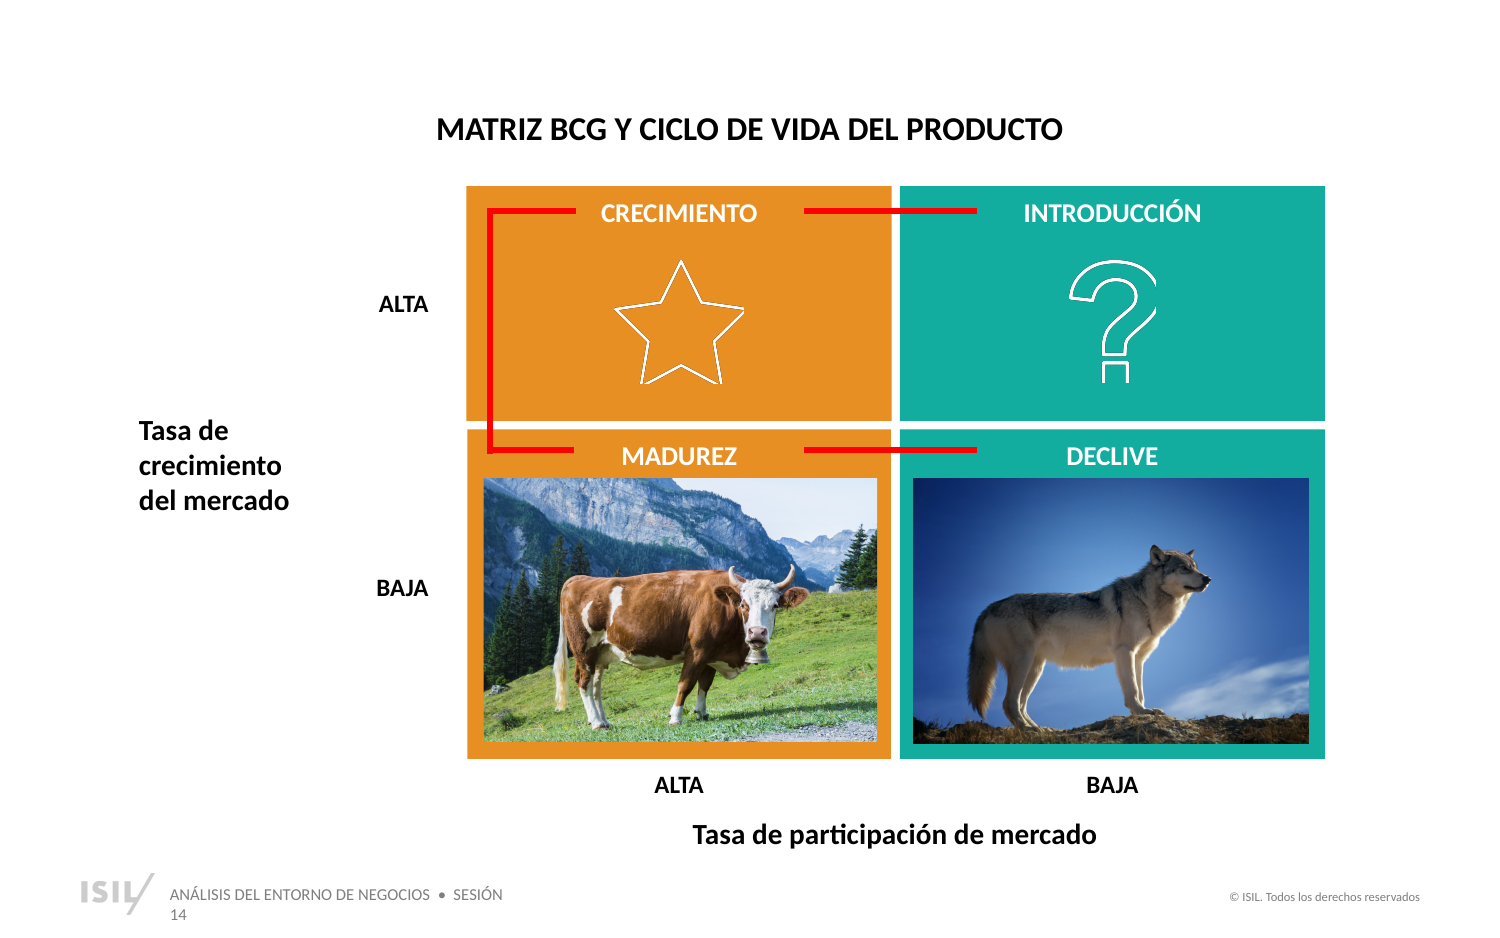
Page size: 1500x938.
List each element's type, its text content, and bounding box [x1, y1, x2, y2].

picture [913, 478, 1309, 744]
text_box [466, 186, 892, 421]
text_box MADUREZ [548, 430, 810, 477]
text_box INTRODUCCIÓN [974, 187, 1251, 236]
text_box CRECIMIENTO [526, 187, 832, 236]
text_box DECLIVE [965, 430, 1260, 477]
text_box [899, 186, 1326, 421]
text_box BAJA [295, 564, 444, 609]
text_box Tasa de participación de mercado [517, 807, 1274, 858]
text_box ALTA [238, 280, 444, 326]
text_box ALTA [575, 761, 783, 807]
text_box BAJA [993, 761, 1232, 807]
picture [1069, 260, 1156, 384]
text_box [899, 429, 1326, 759]
picture [614, 259, 744, 384]
picture [483, 478, 878, 742]
text_box [467, 429, 891, 759]
text_box Tasa de crecimiento del mercado [123, 403, 370, 524]
text_box MATRIZ BCG Y CICLO DE VIDA DEL PRODUCTO [347, 111, 1153, 148]
